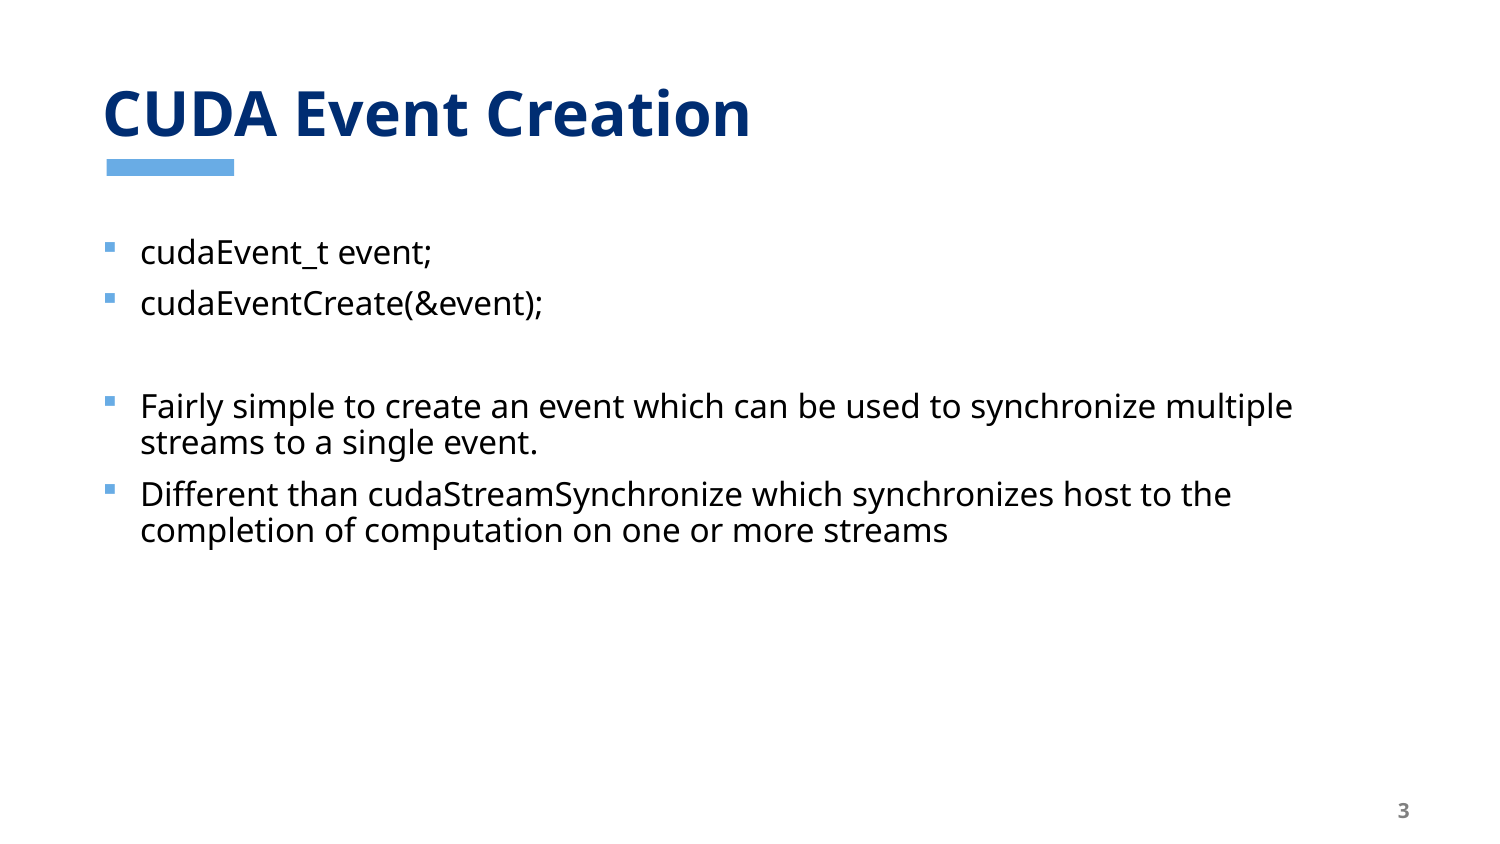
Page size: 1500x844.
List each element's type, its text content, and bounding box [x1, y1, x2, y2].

list cudaEvent_t event; cudaEventCreate(&event); Fairly simple to create an event which can be used to synchronize multiple streams to a single event. Different than cudaStreamSynchronize which synchronizes host to the completion of computation on one or more streams [87, 228, 1414, 733]
title CUDA Event Creation [87, 74, 1414, 159]
